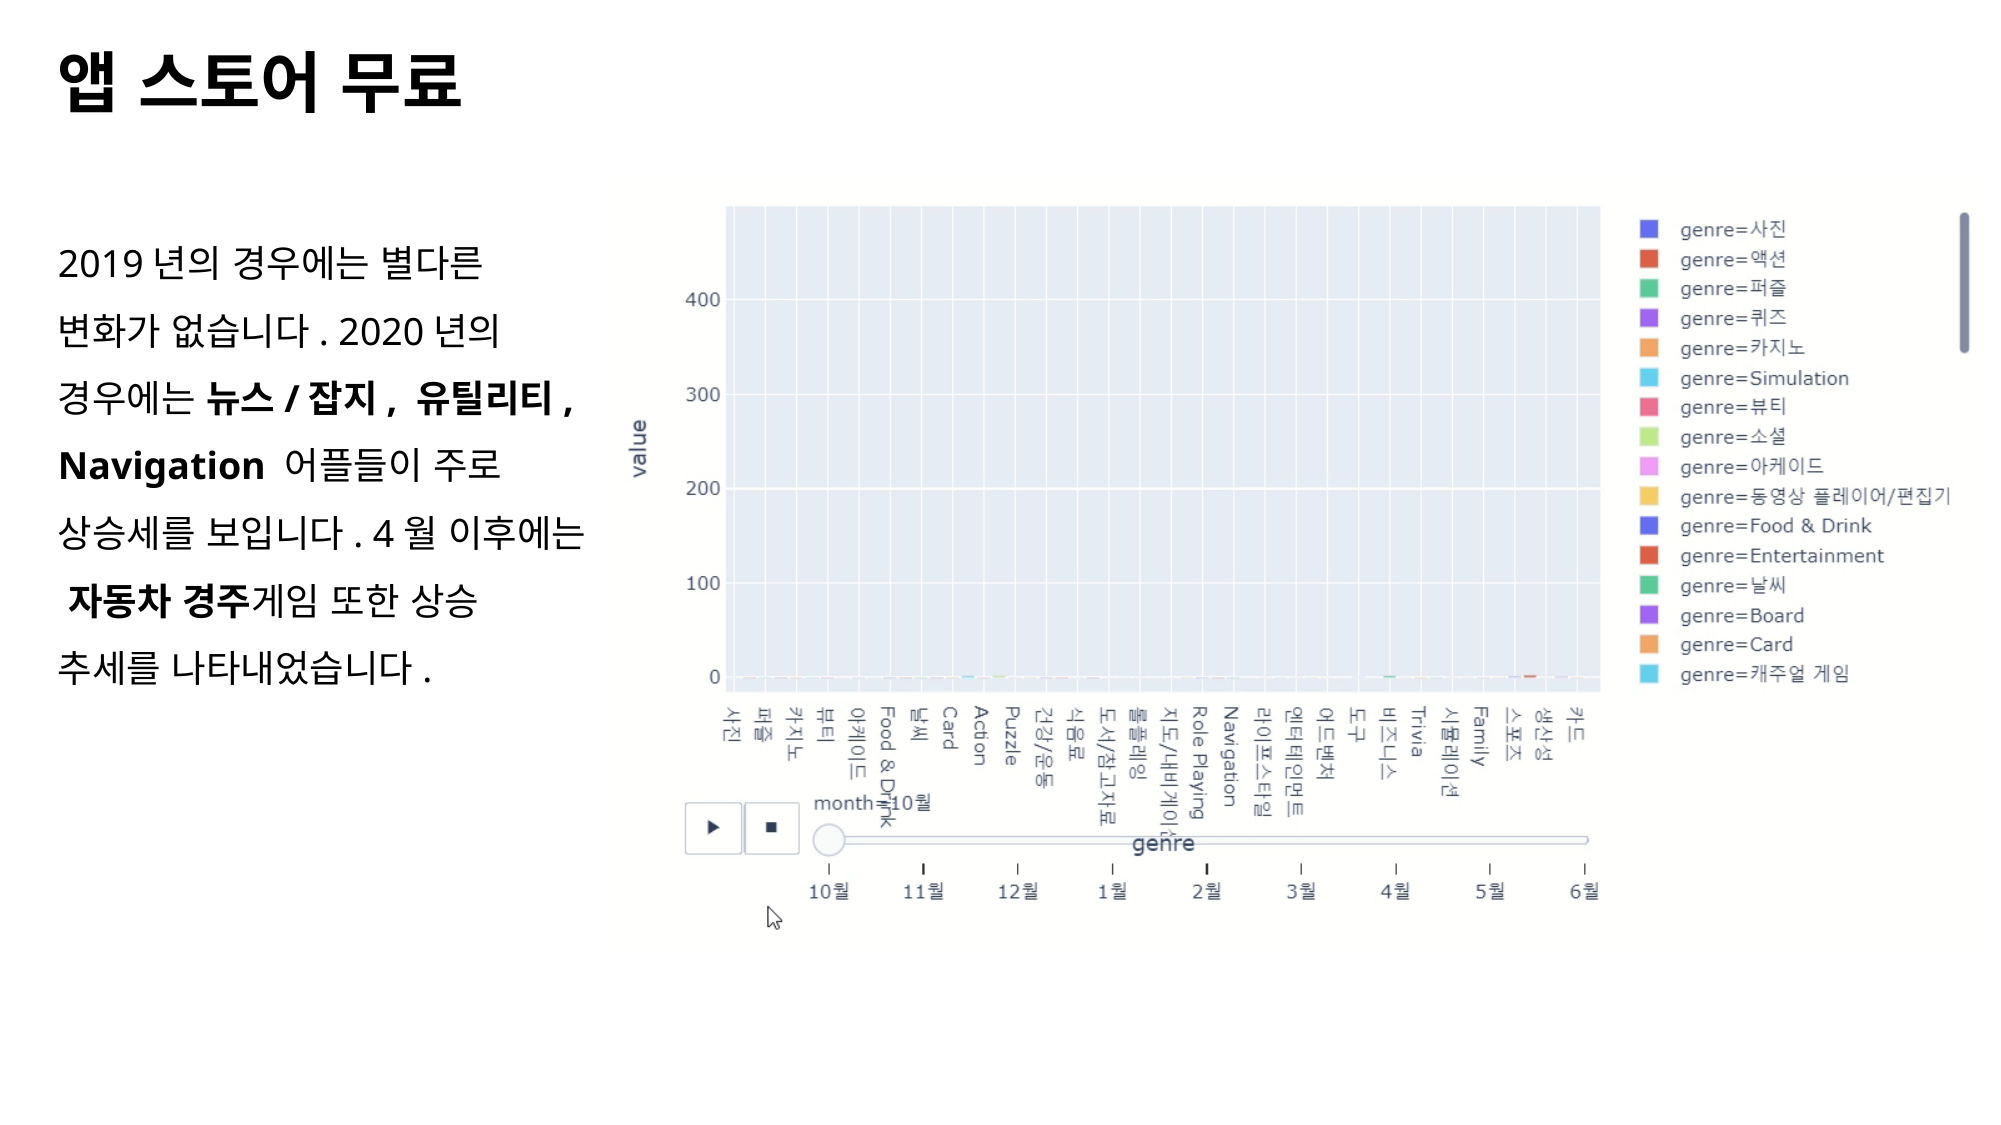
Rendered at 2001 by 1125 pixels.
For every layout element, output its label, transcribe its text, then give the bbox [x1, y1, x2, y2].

text_box 앱 스토어 무료 [43, 33, 732, 129]
text_box 2019년의 경우에는 별다른 변화가 없습니다. 2020년의 경우에는 뉴스/잡지, 유틸리티, Navigation 어플들이 주로 상승세를 보입니다. 4월 이후에는 자동차 경주게임 또한 상승 추세를 나타내었습니다. [43, 210, 604, 698]
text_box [604, 173, 1985, 952]
